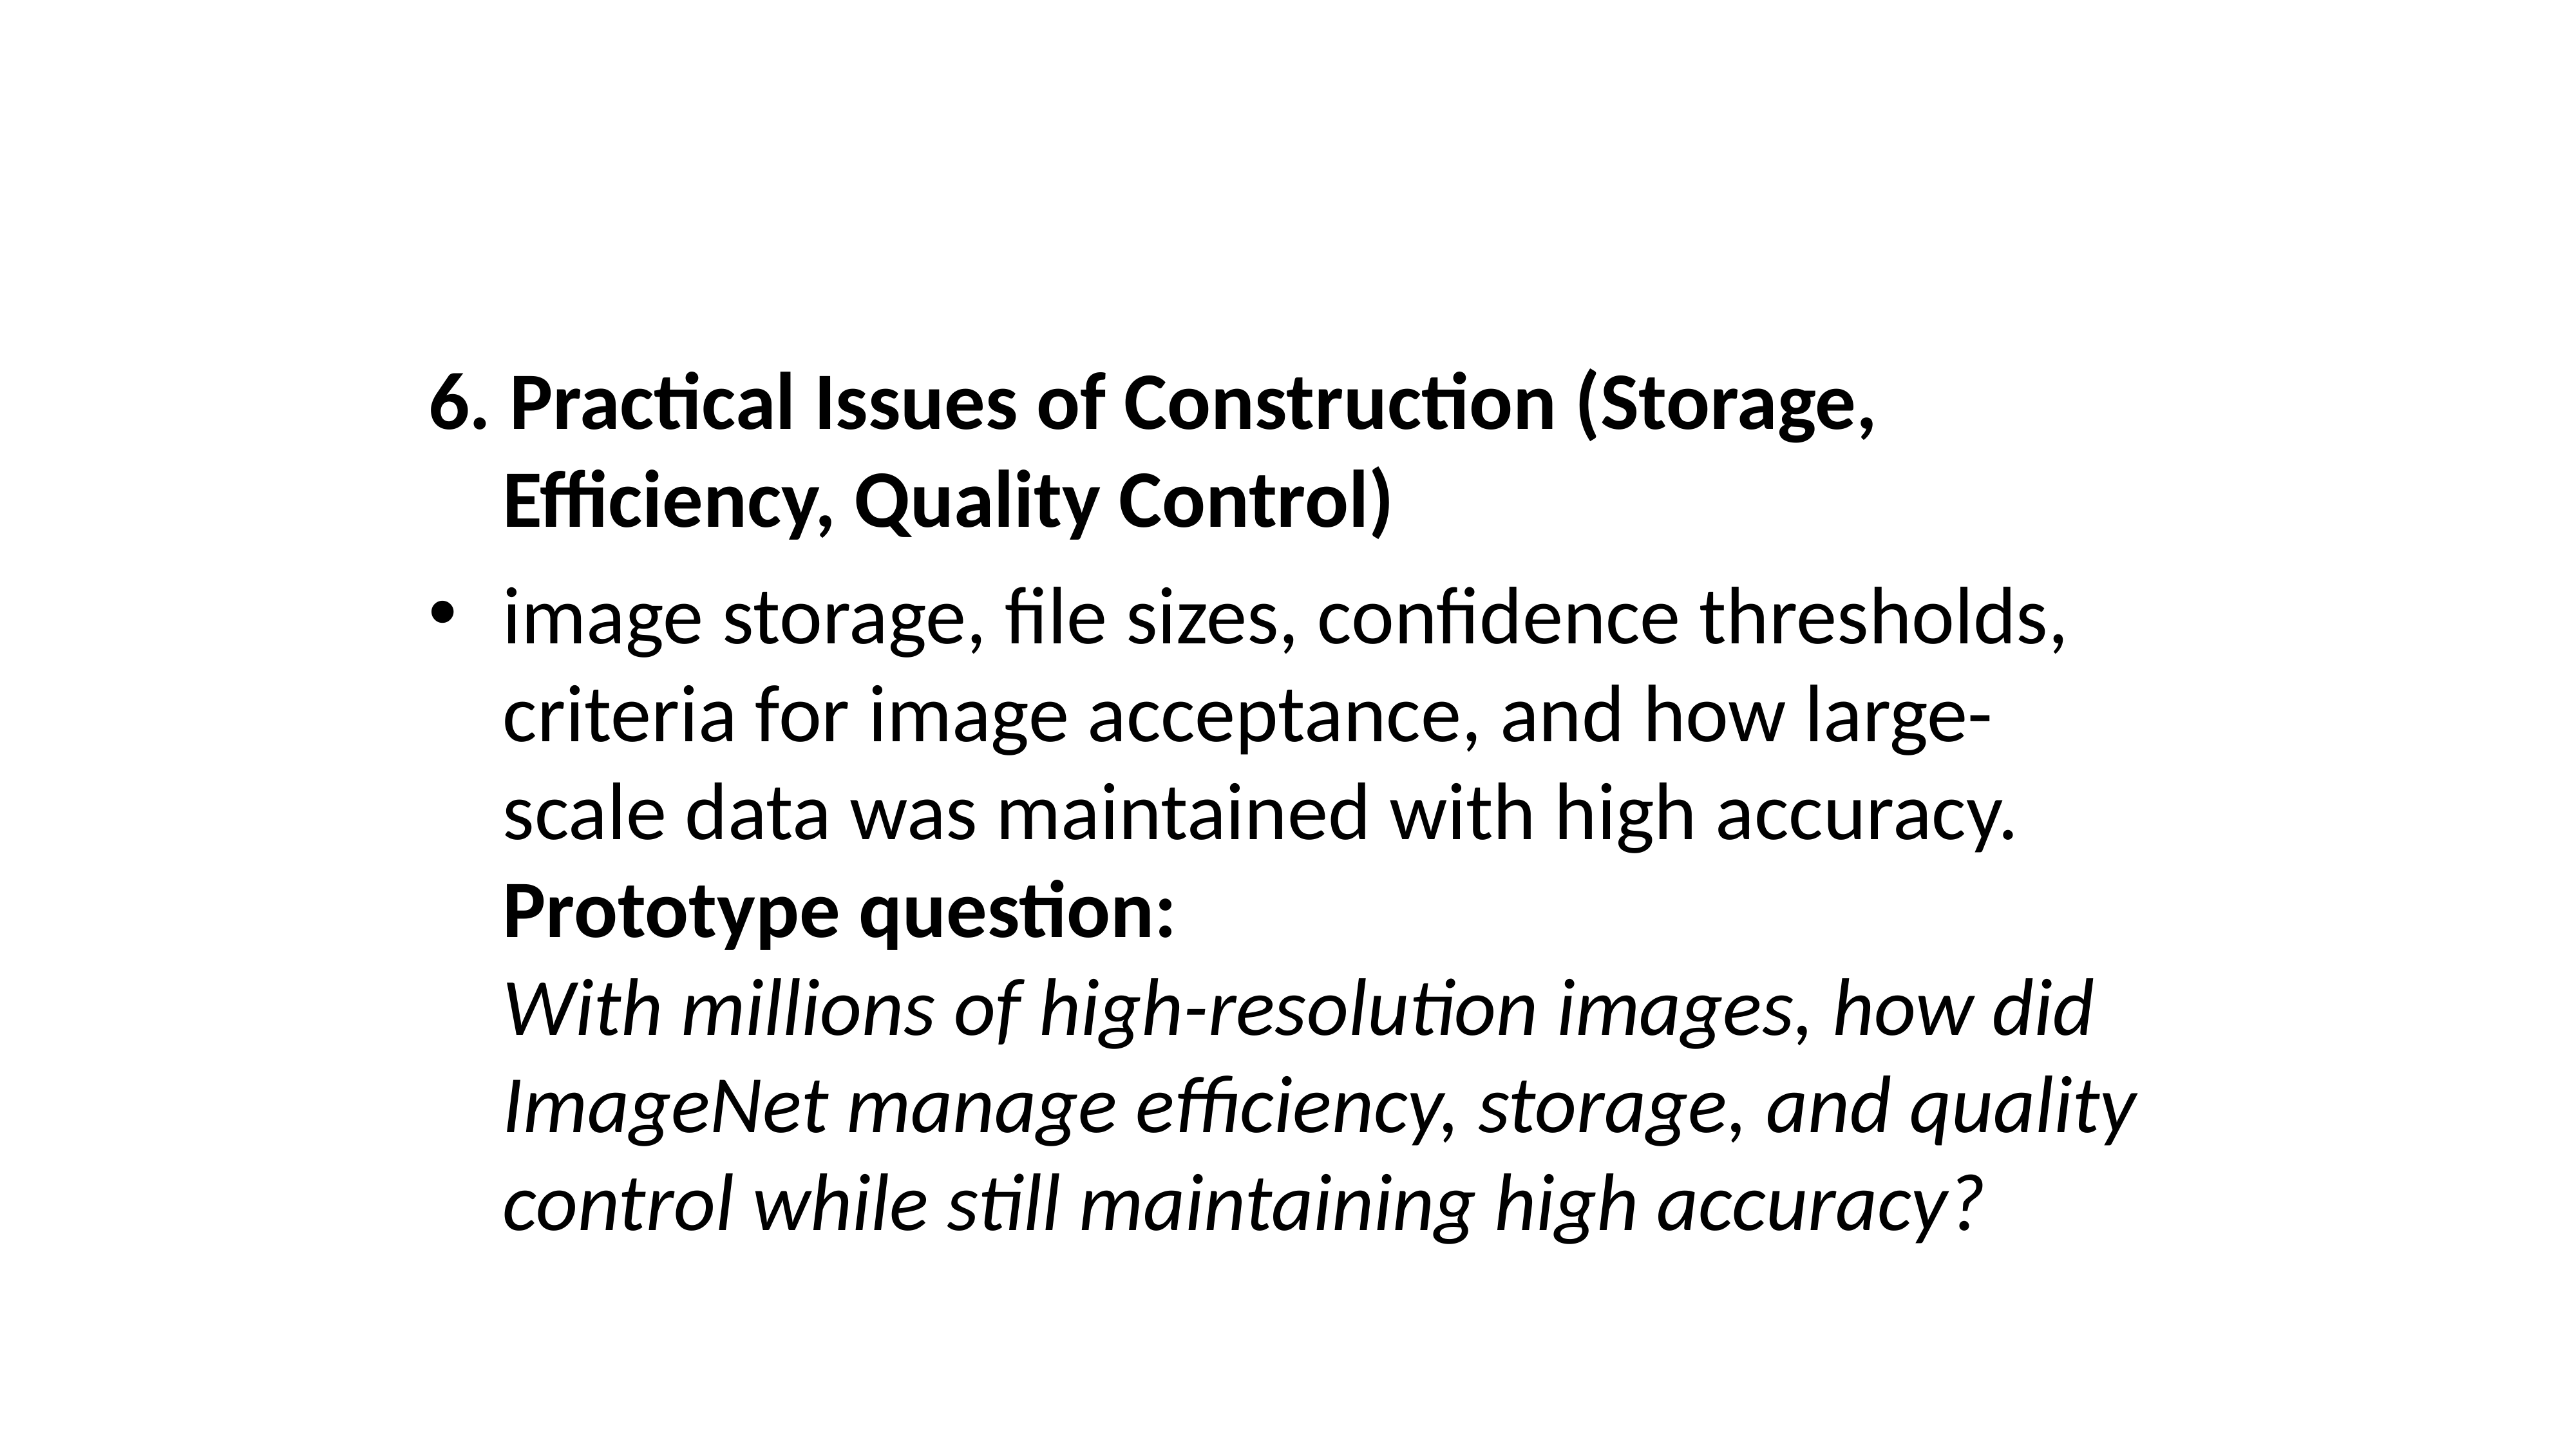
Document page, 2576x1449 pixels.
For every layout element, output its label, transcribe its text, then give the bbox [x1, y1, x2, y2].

list 6. Practical Issues of Construction (Storage, Efficiency, Quality Control) image storage, file sizes, confidence thresholds, criteria for image acceptance, and how large-scale data was maintained with high accuracy. Prototype question: With millions of high-resolution images, how did ImageNet manage efficiency, storage, and quality control while still maintaining high accuracy? [418, 337, 2158, 1295]
